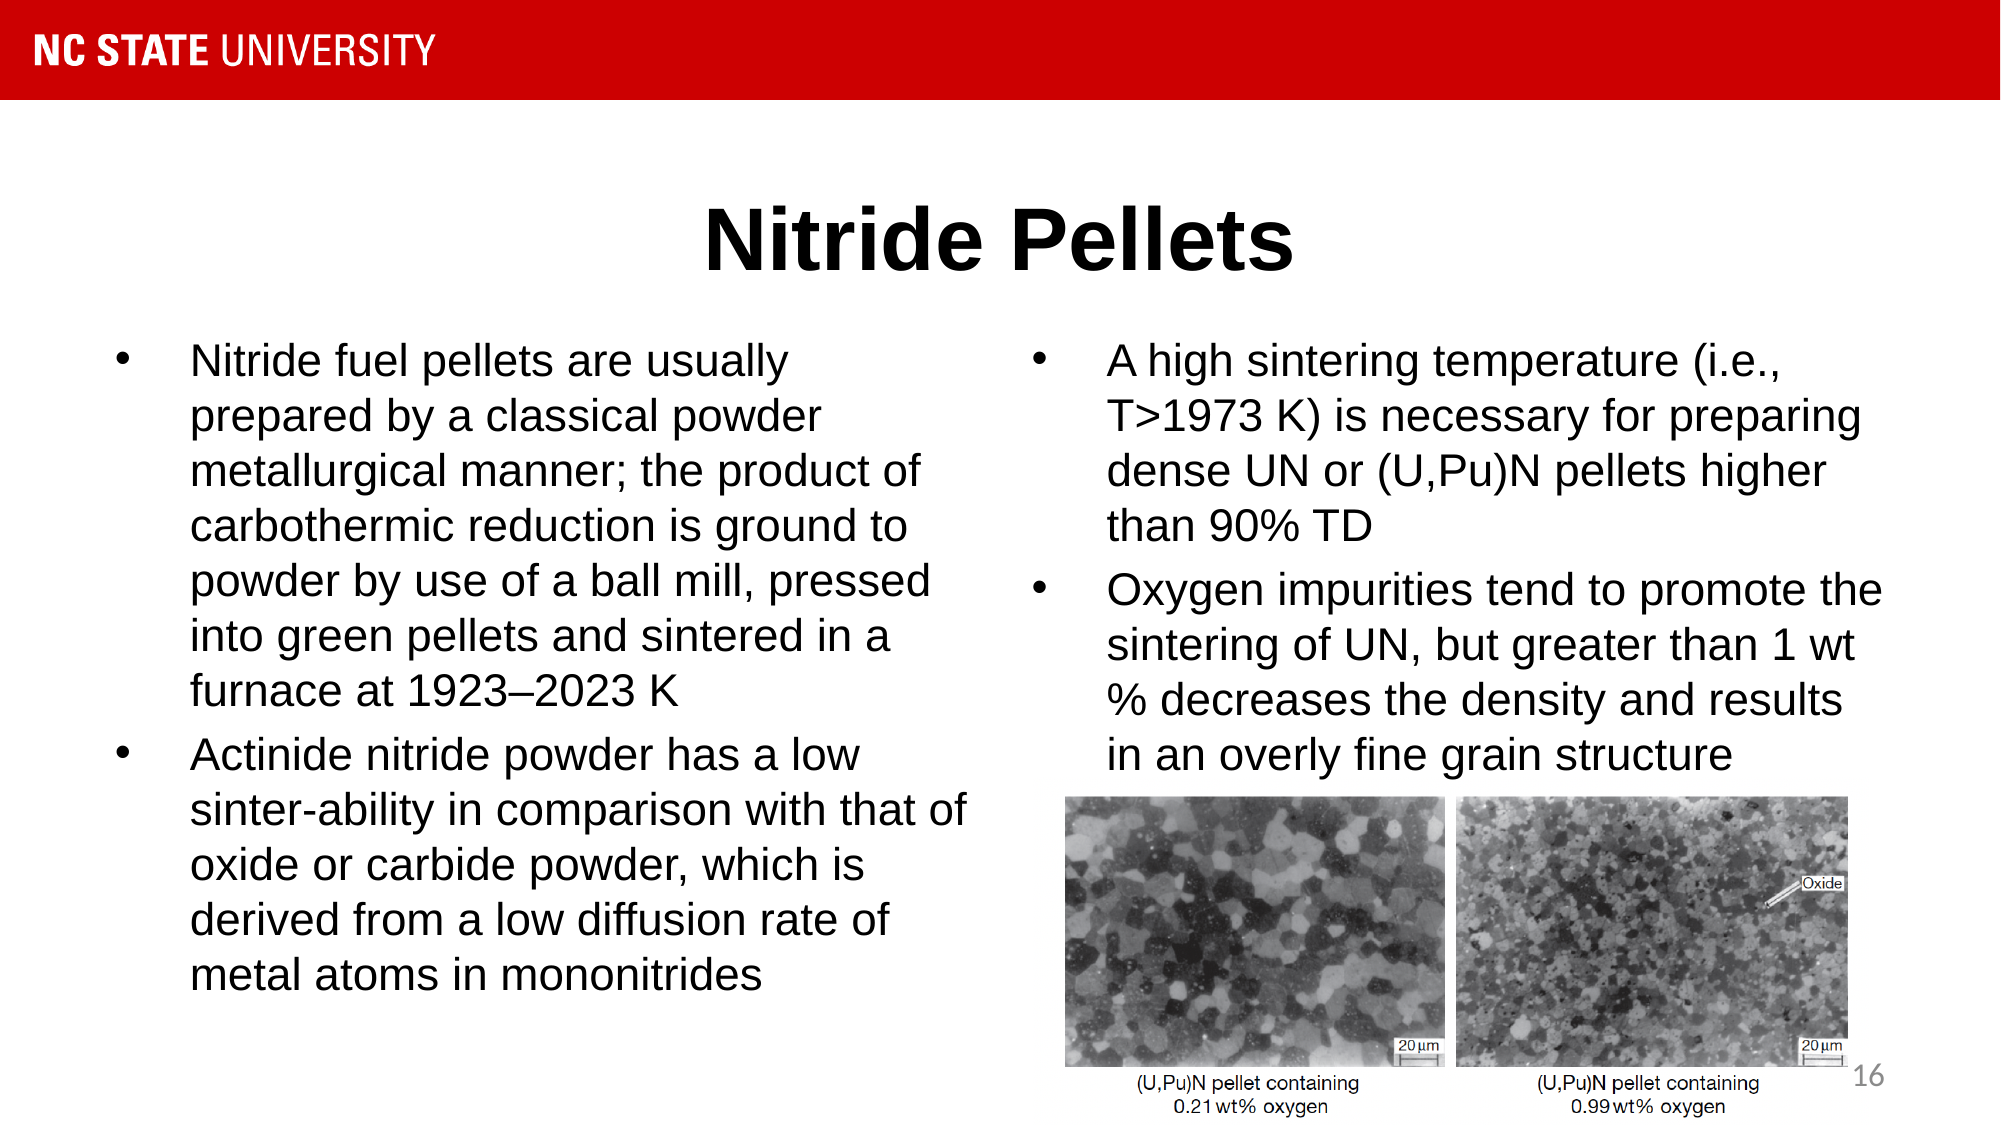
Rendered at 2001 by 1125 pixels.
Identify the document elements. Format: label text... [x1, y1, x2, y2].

picture [0, 0, 2001, 100]
slide_number 16 [1874, 1042, 1900, 1103]
list A high sintering temperature (i.e., T>1973 K) is necessary for preparing dense UN or (U,Pu)N pellets higher than 90% TD Oxygen impurities tend to promote the sintering of UN, but greater than 1 wt% decreases the density and results in an overly fine grain structure [1016, 322, 1900, 1005]
list Nitride fuel pellets are usually prepared by a classical powder metallurgical manner; the product of carbothermic reduction is ground to powder by use of a ball mill, pressed into green pellets and sintered in a furnace at 1923–2023 K Actinide nitride powder has a low sinter-ability in comparison with that of oxide or carbide powder, which is derived from a low diffusion rate of metal atoms in mononitrides [99, 322, 984, 1005]
picture [1033, 776, 1870, 1125]
title Nitride Pellets [99, 147, 1900, 323]
